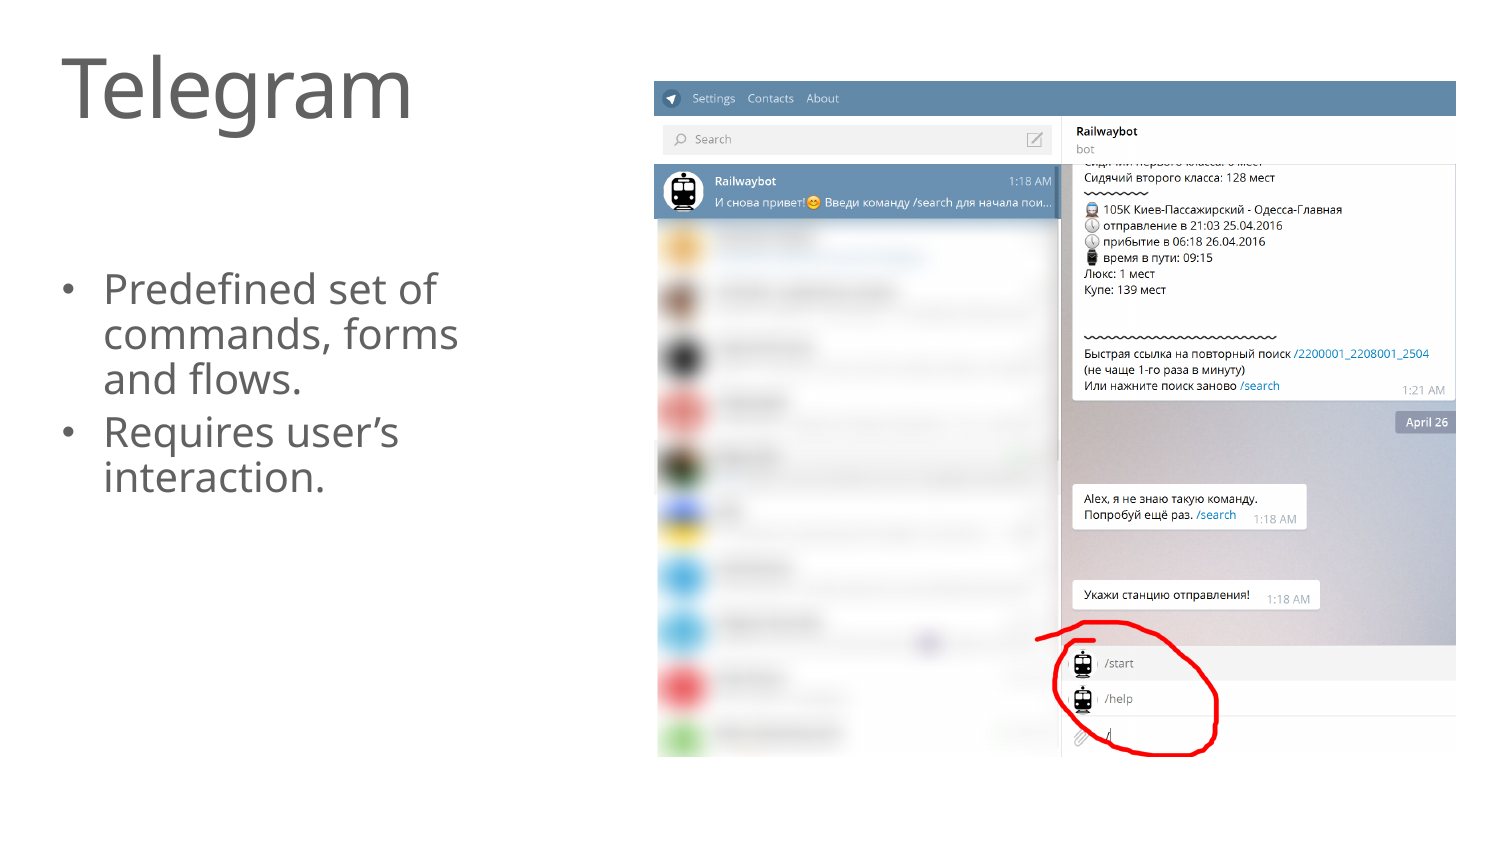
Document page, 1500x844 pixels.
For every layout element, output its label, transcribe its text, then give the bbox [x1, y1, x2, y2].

picture [654, 81, 1456, 757]
list Predefined set of commands, forms and flows. Requires user’s interaction. [44, 257, 503, 573]
title Telegram [44, 35, 1456, 147]
